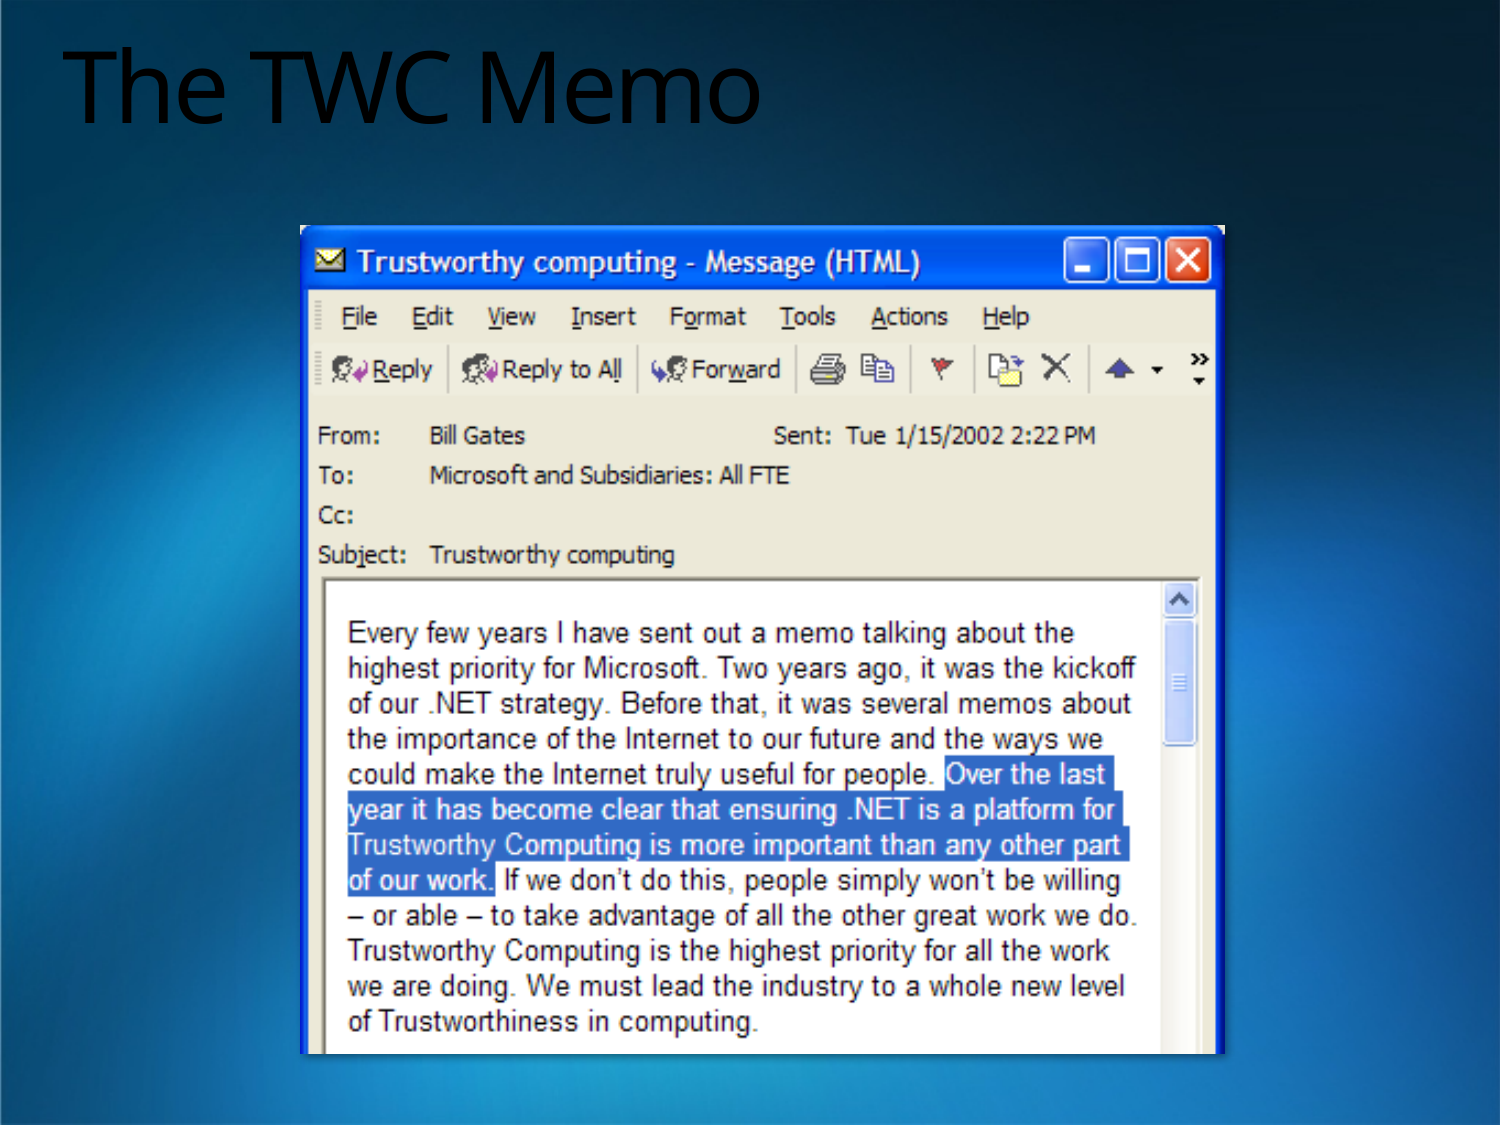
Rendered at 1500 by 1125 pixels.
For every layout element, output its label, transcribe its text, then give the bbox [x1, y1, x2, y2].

title The TWC Memo [62, 37, 1438, 147]
picture [0, 0, 1500, 1125]
